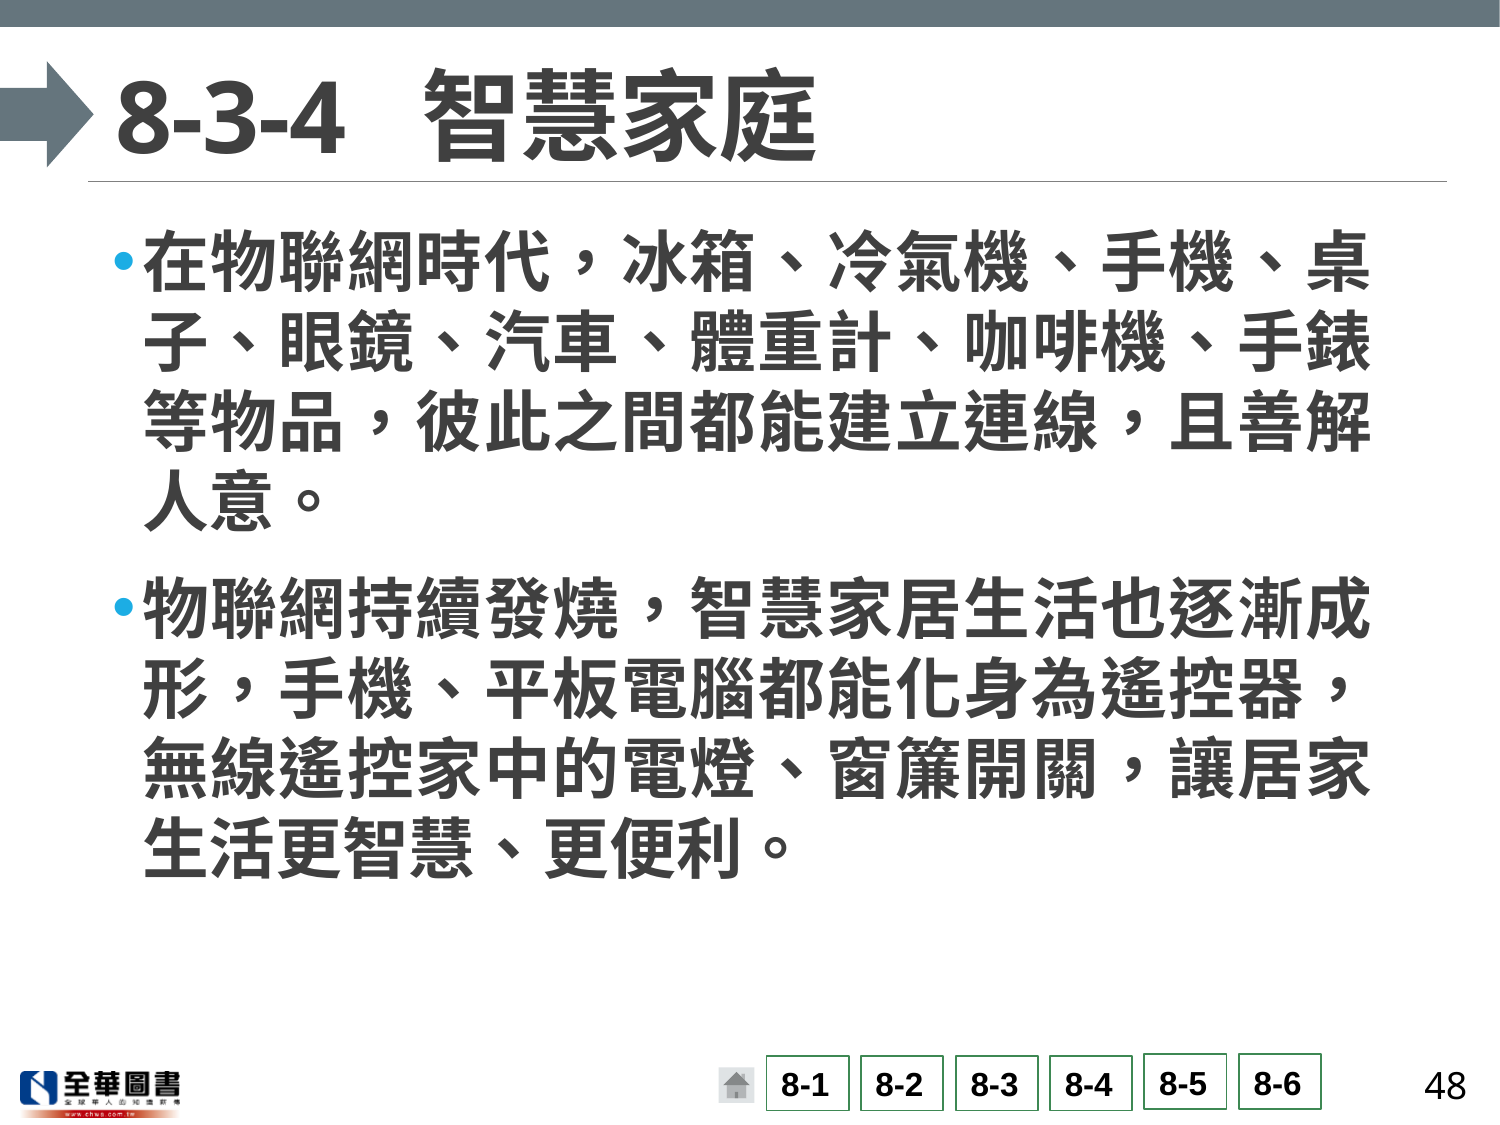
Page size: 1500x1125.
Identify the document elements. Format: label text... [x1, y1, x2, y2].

slide_number 48 [1320, 1057, 1483, 1118]
picture [20, 1071, 180, 1118]
list 在物聯網時代，冰箱、冷氣機、手機、桌子、眼鏡、汽車、體重計、咖啡機、手錶等物品，彼此之間都能建立連線，且善解人意。 物聯網持續發燒，智慧家居生活也逐漸成形，手機、平板電腦都能化身為遙控器，無線遙控家中的電燈、窗簾開關，讓居家生活更智慧、更便利。 [112, 212, 1373, 1024]
title 8-3-4 智慧家庭 [100, 47, 1447, 182]
